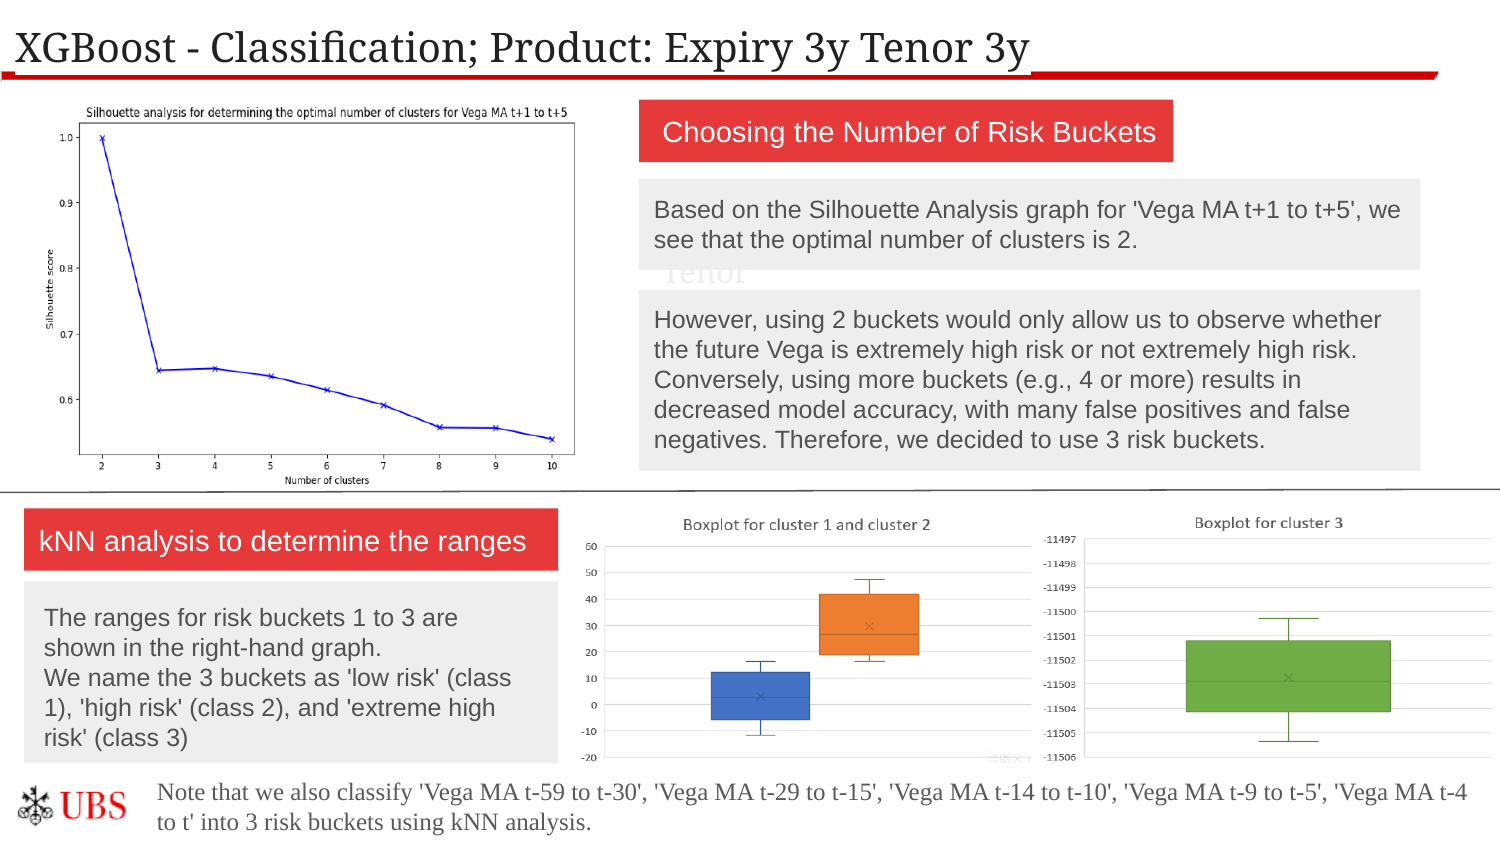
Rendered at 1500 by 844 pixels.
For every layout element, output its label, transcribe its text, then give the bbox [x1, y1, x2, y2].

text_box The ranges for risk buckets 1 to 3 are shown in the right-hand graph. We name the 3 buckets as 'low risk' (class 1), 'high risk' (class 2), and 'extreme high risk' (class 3) [28, 586, 554, 761]
text_box However, using 2 buckets would only allow us to observe whether the future Vega is extremely high risk or not extremely high risk. Conversely, using more buckets (e.g., 4 or more) results in decreased model accuracy, with many false positives and false negatives. Therefore, we decided to use 3 risk buckets. [638, 288, 1421, 471]
picture [7, 772, 143, 836]
text_box XGBoost - Classification; Product: Expiry 3y Tenor 3y Tenor Tenor Tenor [0, 0, 1411, 63]
text_box [638, 178, 1421, 270]
text_box kNN analysis to determine the ranges [24, 508, 559, 571]
picture [580, 510, 1033, 764]
text_box Choosing the Number of Risk Buckets [639, 99, 1174, 163]
text_box [24, 581, 559, 763]
picture [0, 70, 1451, 82]
picture [1040, 510, 1493, 764]
text_box Note that we also classify 'Vega MA t-59 to t-30', 'Vega MA t-29 to t-15', 'Vega MA t-14 to t-10', 'Vega MA t-9 to t-5', 'Vega MA t-4 to t' into 3 risk buckets using kNN analysis. [141, 760, 1500, 836]
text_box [0, 488, 1500, 493]
text_box Based on the Silhouette Analysis graph for 'Vega MA t+1 to t+5', we see that the optimal number of clusters is 2. [639, 178, 1429, 254]
picture [36, 101, 582, 486]
